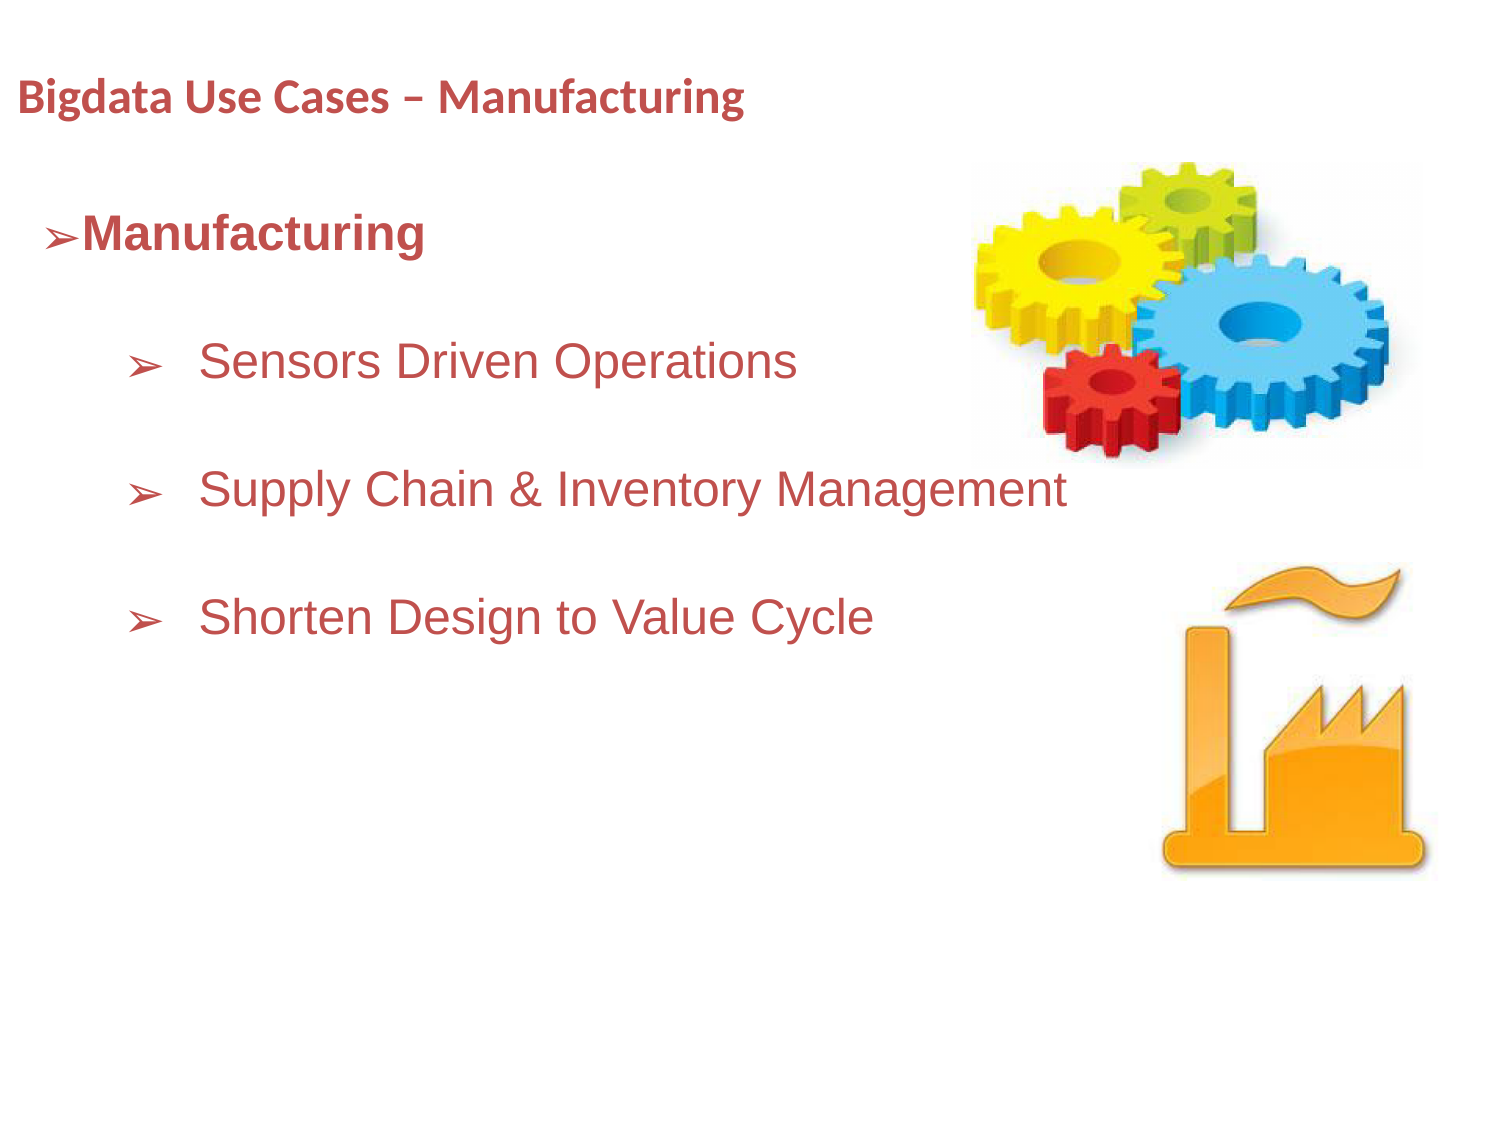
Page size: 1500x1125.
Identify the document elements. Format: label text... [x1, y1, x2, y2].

title Bigdata Use Cases – Manufacturing [2, 37, 1425, 150]
picture [1137, 562, 1457, 882]
subtitle Manufacturing Sensors Driven Operations Supply Chain & Inventory Management Shorten Design to Value Cycle [24, 200, 1425, 1063]
picture [971, 162, 1423, 469]
